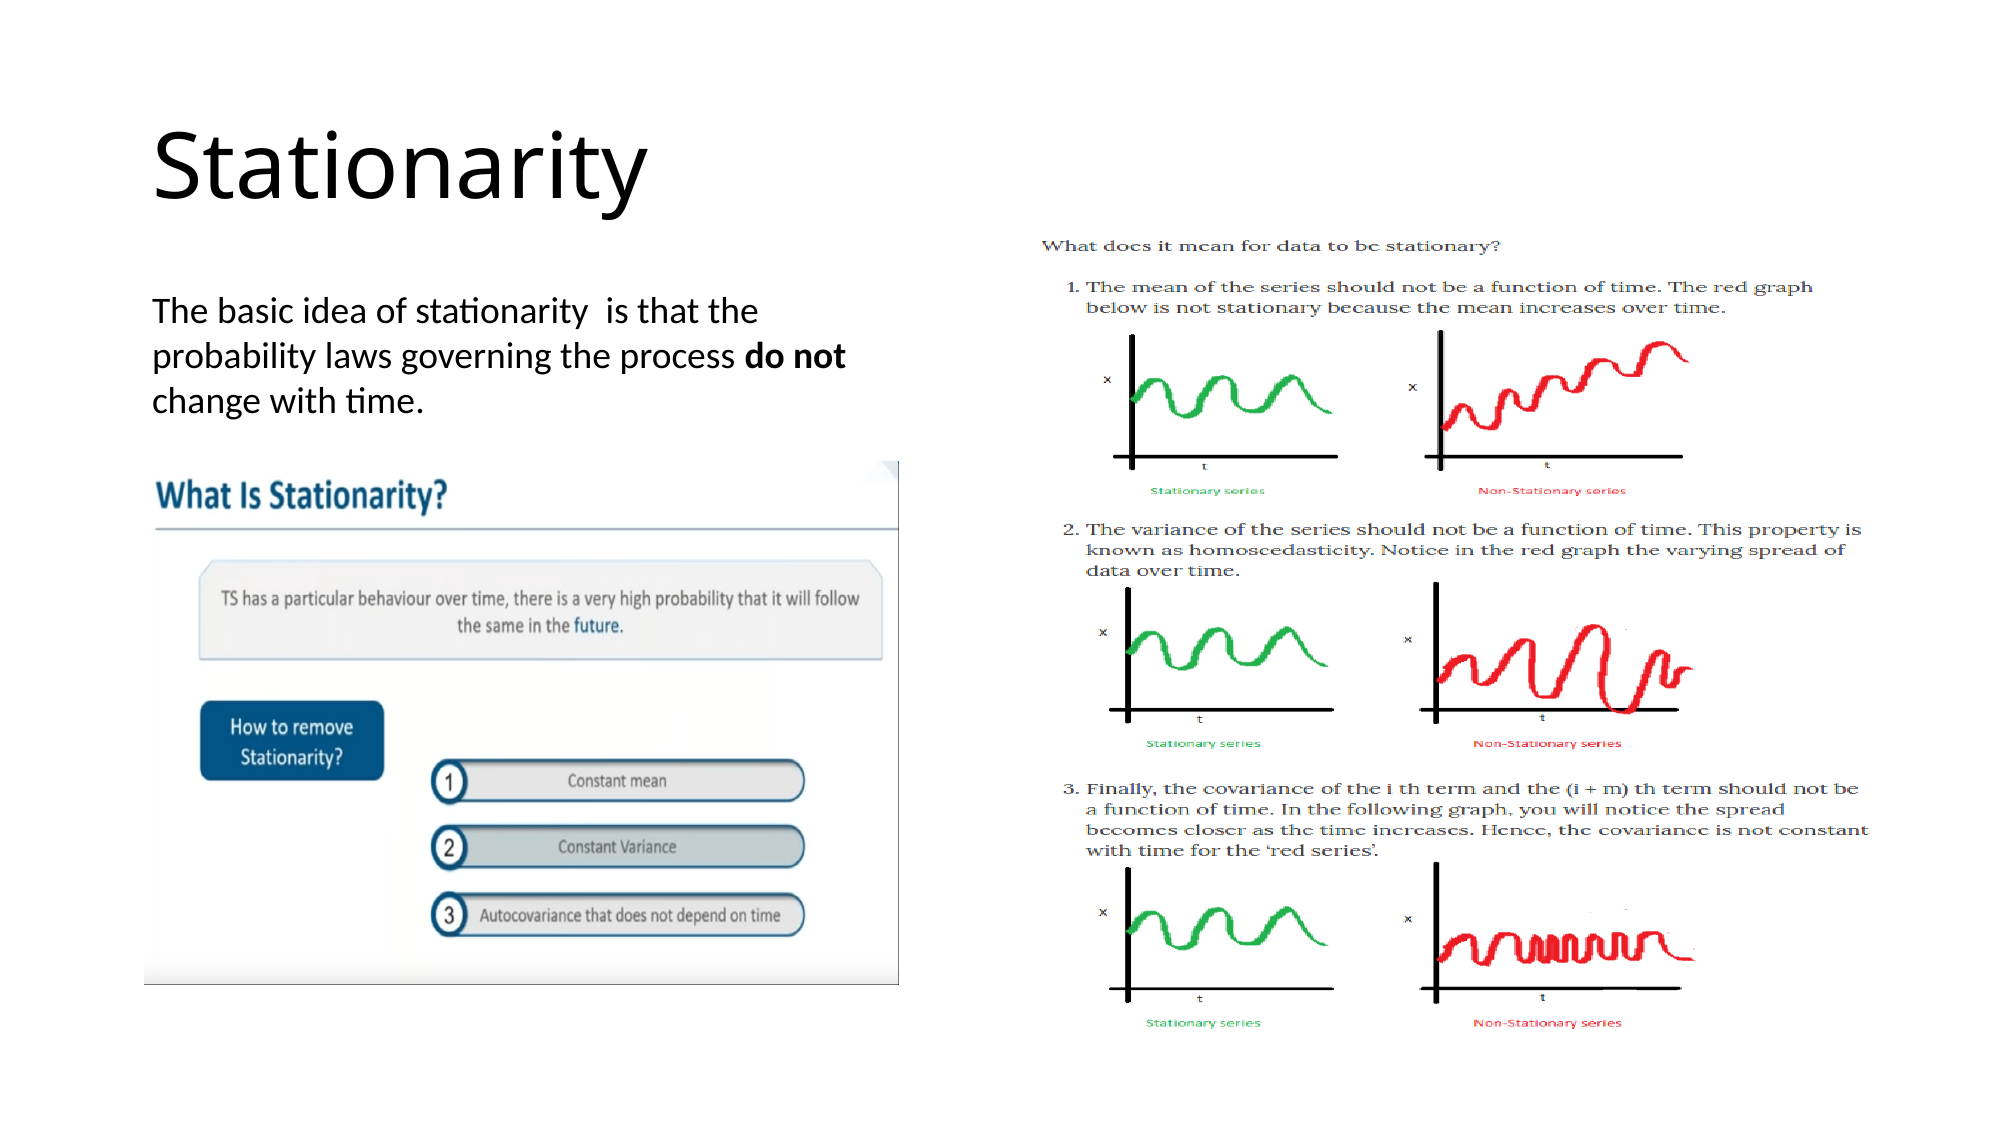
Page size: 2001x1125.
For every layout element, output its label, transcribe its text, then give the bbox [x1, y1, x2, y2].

title Stationarity [137, 59, 1863, 278]
picture [1032, 231, 1885, 1048]
text_box The basic idea of stationarity is that the probability laws governing the process do not change with time. [137, 278, 906, 429]
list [144, 461, 899, 985]
